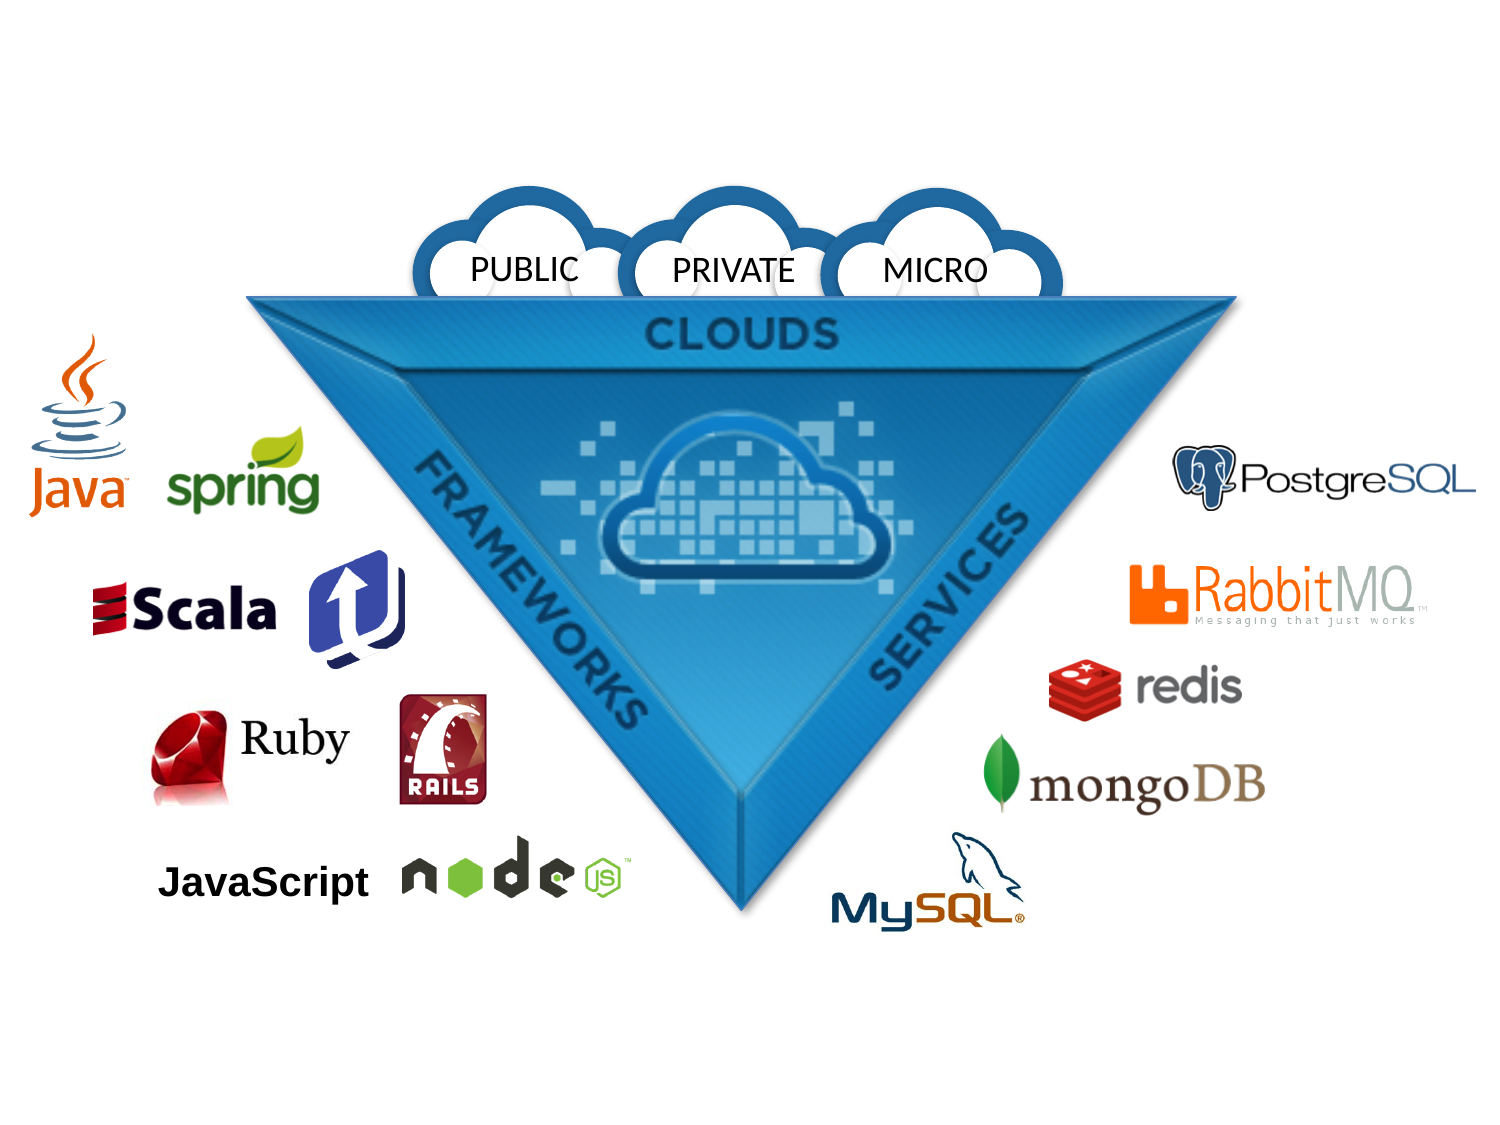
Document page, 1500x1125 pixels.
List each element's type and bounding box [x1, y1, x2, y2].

text_box [820, 187, 1064, 337]
picture [7, 179, 1493, 954]
text_box [412, 185, 616, 335]
text_box [617, 185, 861, 335]
